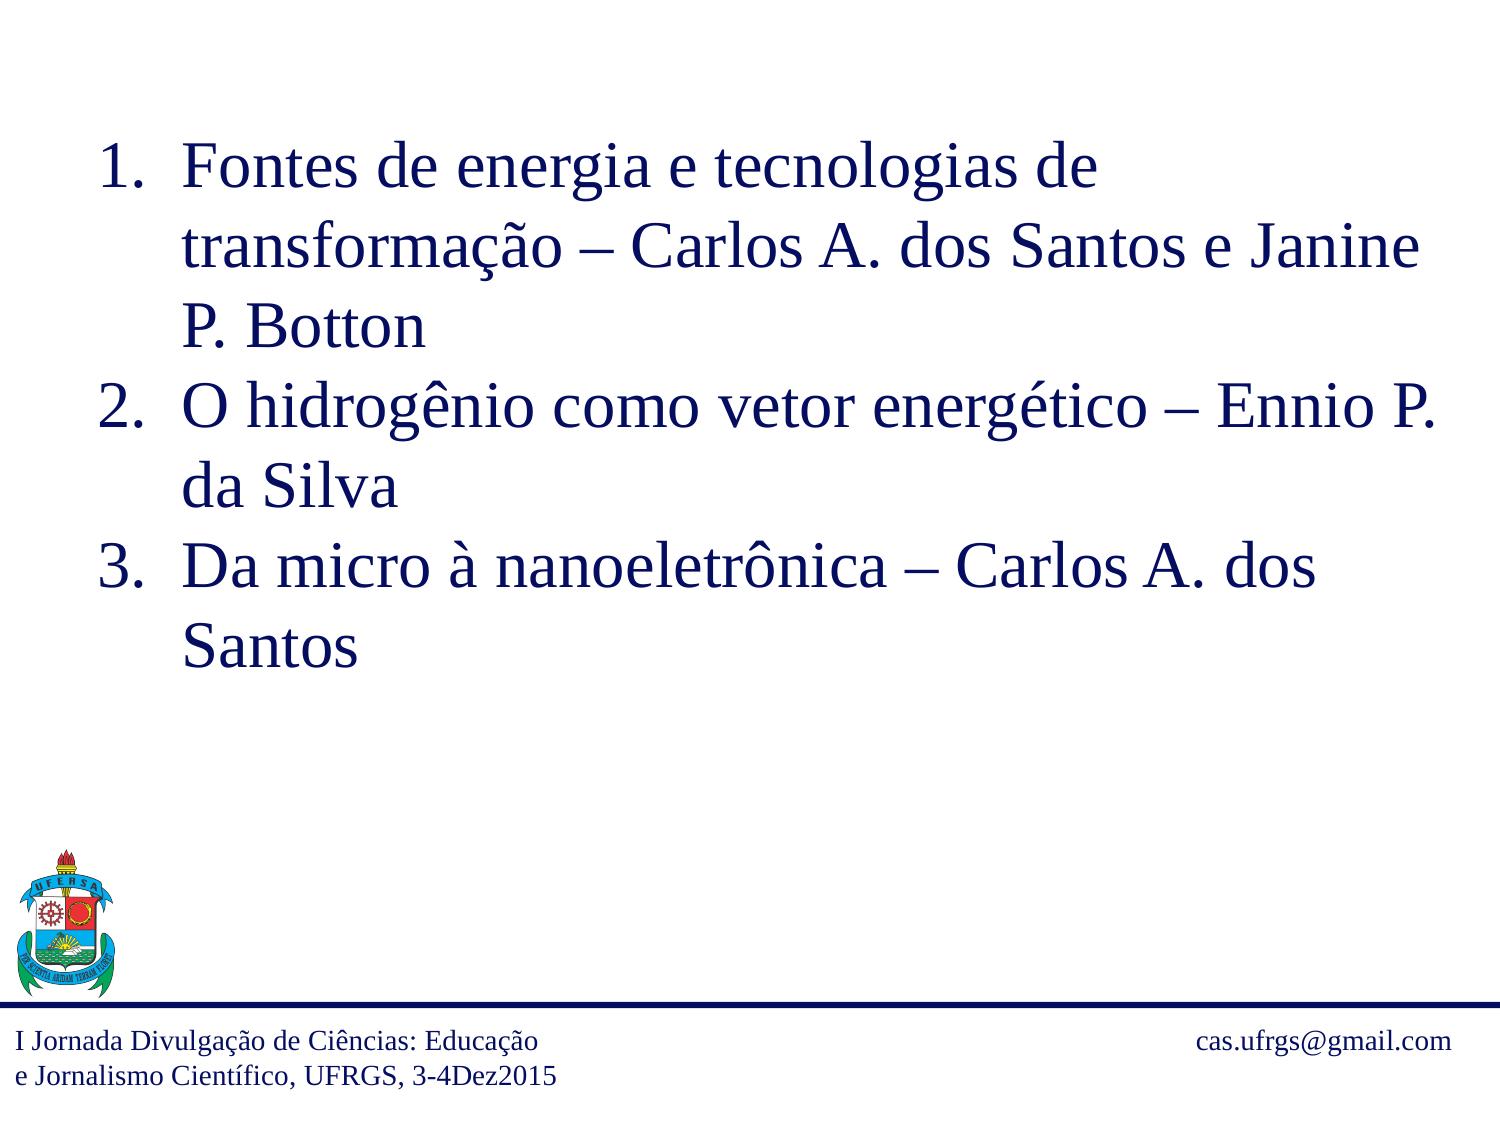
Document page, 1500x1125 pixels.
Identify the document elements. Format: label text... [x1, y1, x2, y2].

text_box Fontes de energia e tecnologias de transformação – Carlos A. dos Santos e Janine P. Botton O hidrogênio como vetor energético – Ennio P. da Silva Da micro à nanoeletrônica – Carlos A. dos Santos [82, 113, 1459, 688]
picture [17, 849, 115, 972]
picture [17, 954, 115, 999]
